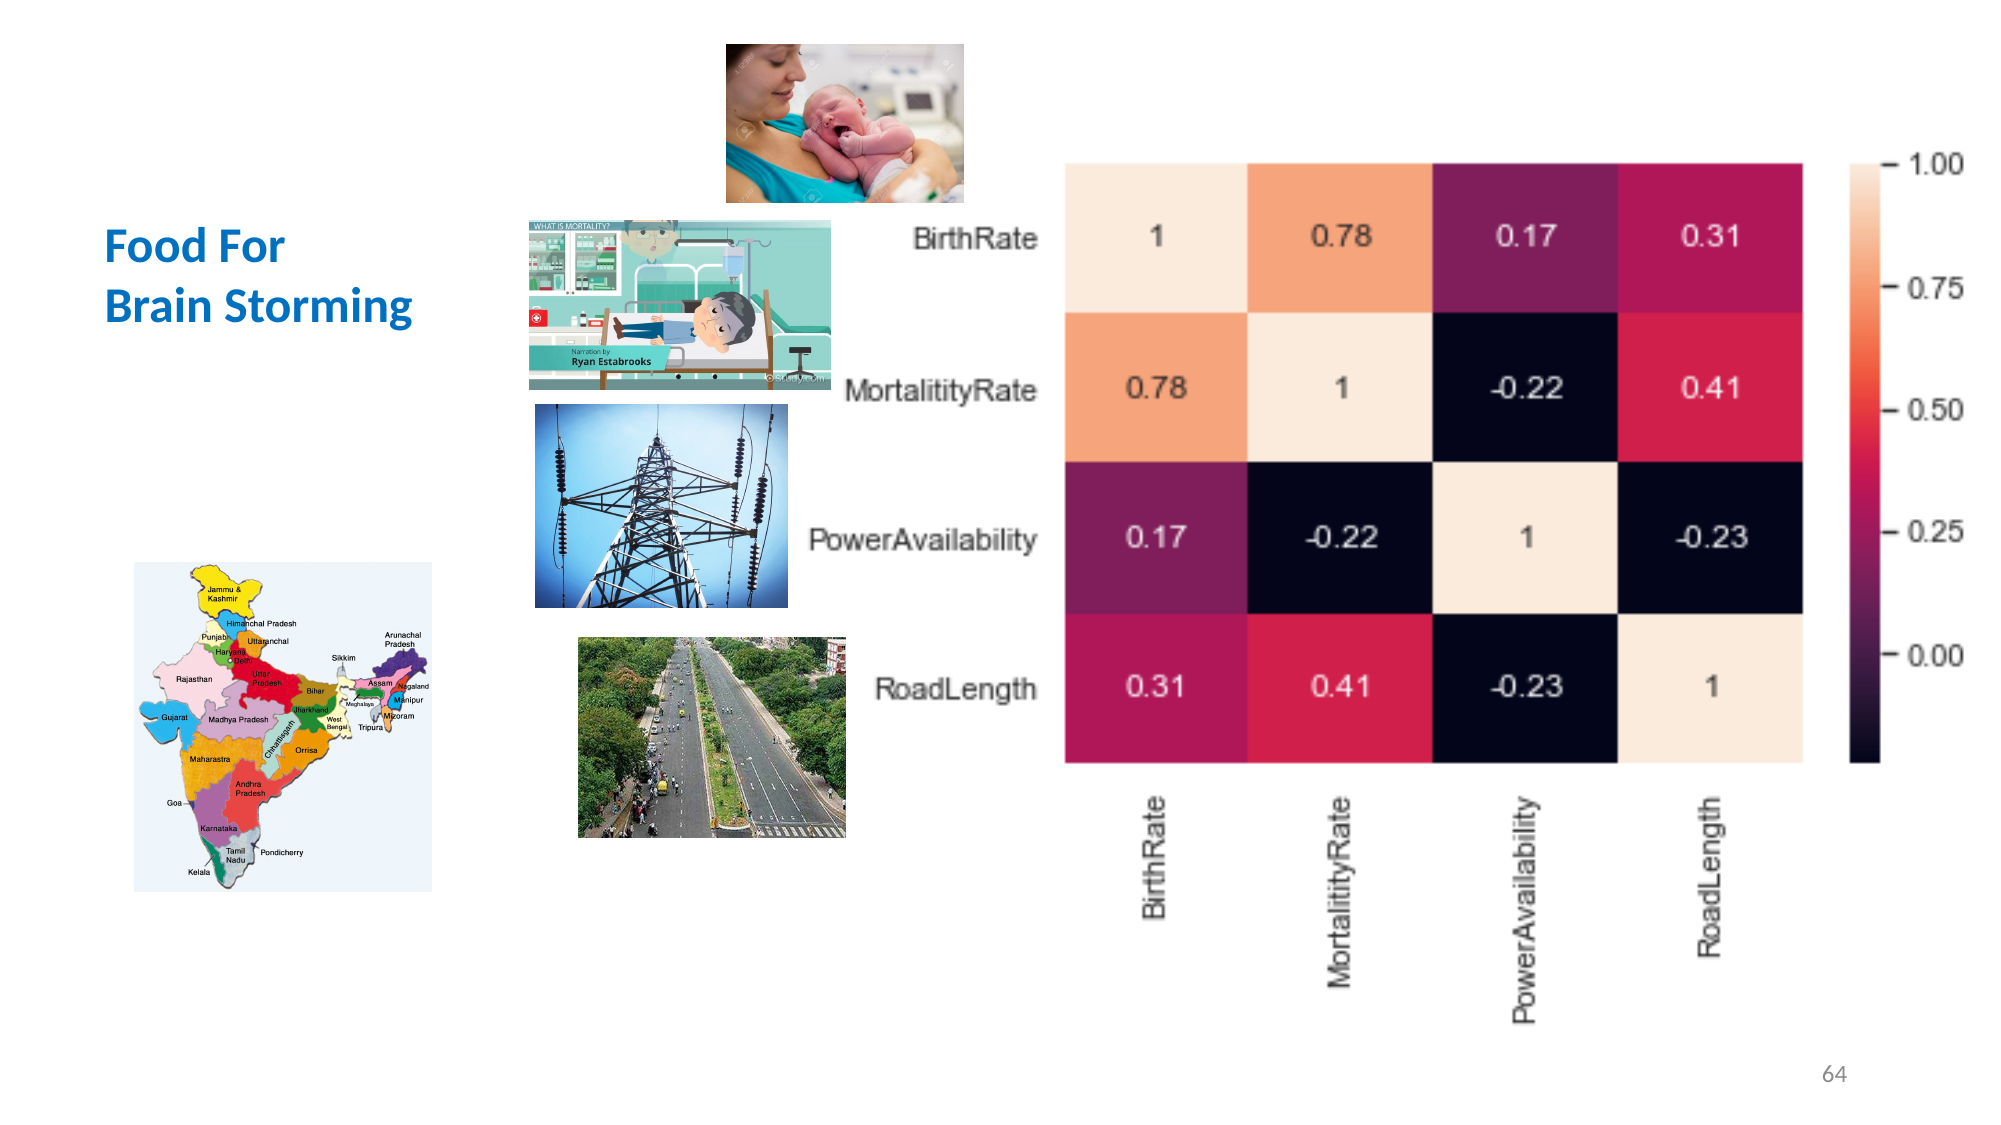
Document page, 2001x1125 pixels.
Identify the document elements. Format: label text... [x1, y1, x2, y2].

picture [779, 191, 784, 200]
text_box Food For Brain Storming [89, 205, 429, 340]
slide_number 64 [1412, 1043, 1863, 1103]
picture [529, 44, 1986, 1043]
picture [134, 562, 432, 892]
picture [726, 159, 777, 203]
